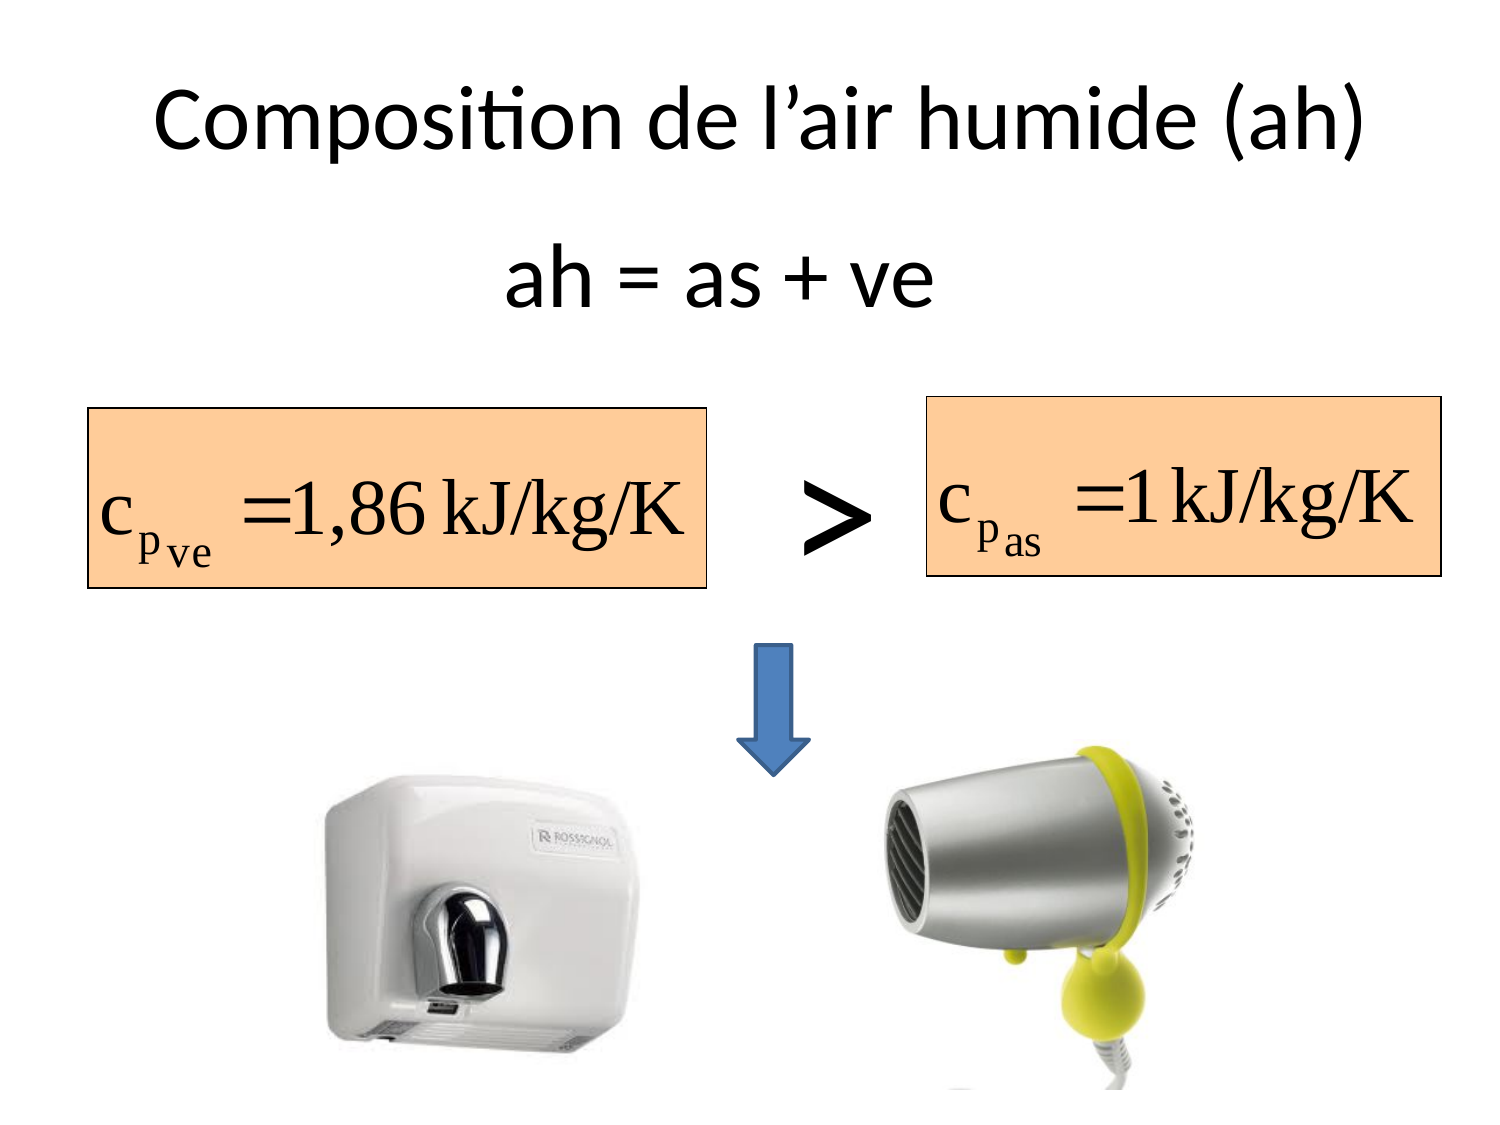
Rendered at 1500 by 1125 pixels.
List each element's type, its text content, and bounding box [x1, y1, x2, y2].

text_box [736, 643, 811, 778]
text_box Composition de l’air humide (ah) [53, 19, 1471, 207]
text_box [88, 408, 706, 588]
picture [867, 739, 1219, 1090]
picture [288, 751, 673, 1074]
text_box > [773, 385, 916, 620]
text_box ah = as + ve [383, 208, 1058, 333]
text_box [926, 396, 1441, 576]
